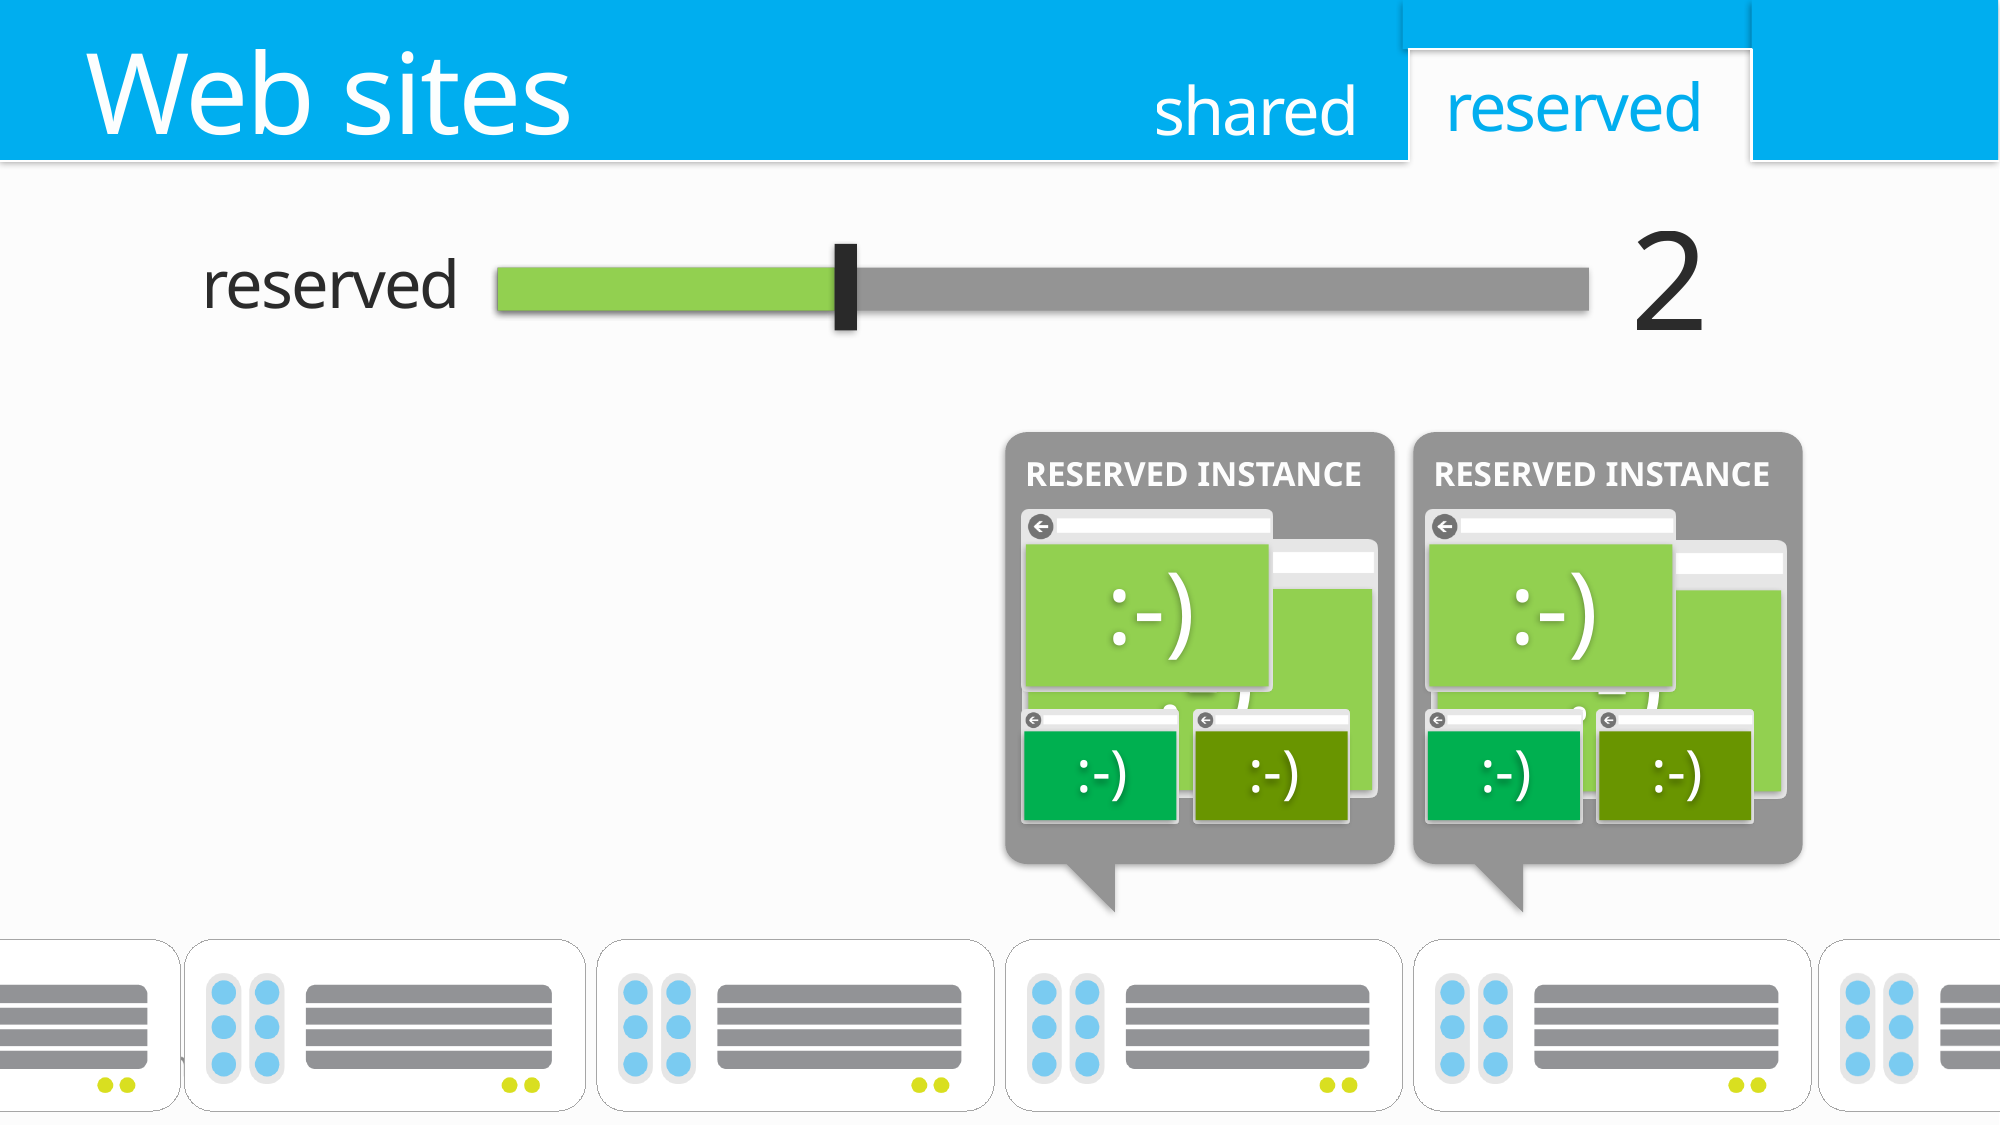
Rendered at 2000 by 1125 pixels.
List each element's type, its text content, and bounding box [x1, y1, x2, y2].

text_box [1022, 539, 1378, 799]
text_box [0, 939, 2000, 1112]
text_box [497, 211, 1752, 363]
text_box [1413, 431, 1803, 913]
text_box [1192, 709, 1351, 824]
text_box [1414, 57, 1747, 162]
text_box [1425, 709, 1583, 824]
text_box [1021, 709, 1179, 824]
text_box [1425, 509, 1677, 693]
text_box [1431, 540, 1787, 800]
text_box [1005, 431, 1395, 913]
text_box reserved [200, 251, 462, 324]
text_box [0, 0, 1999, 160]
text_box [1021, 509, 1273, 693]
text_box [1596, 709, 1754, 824]
